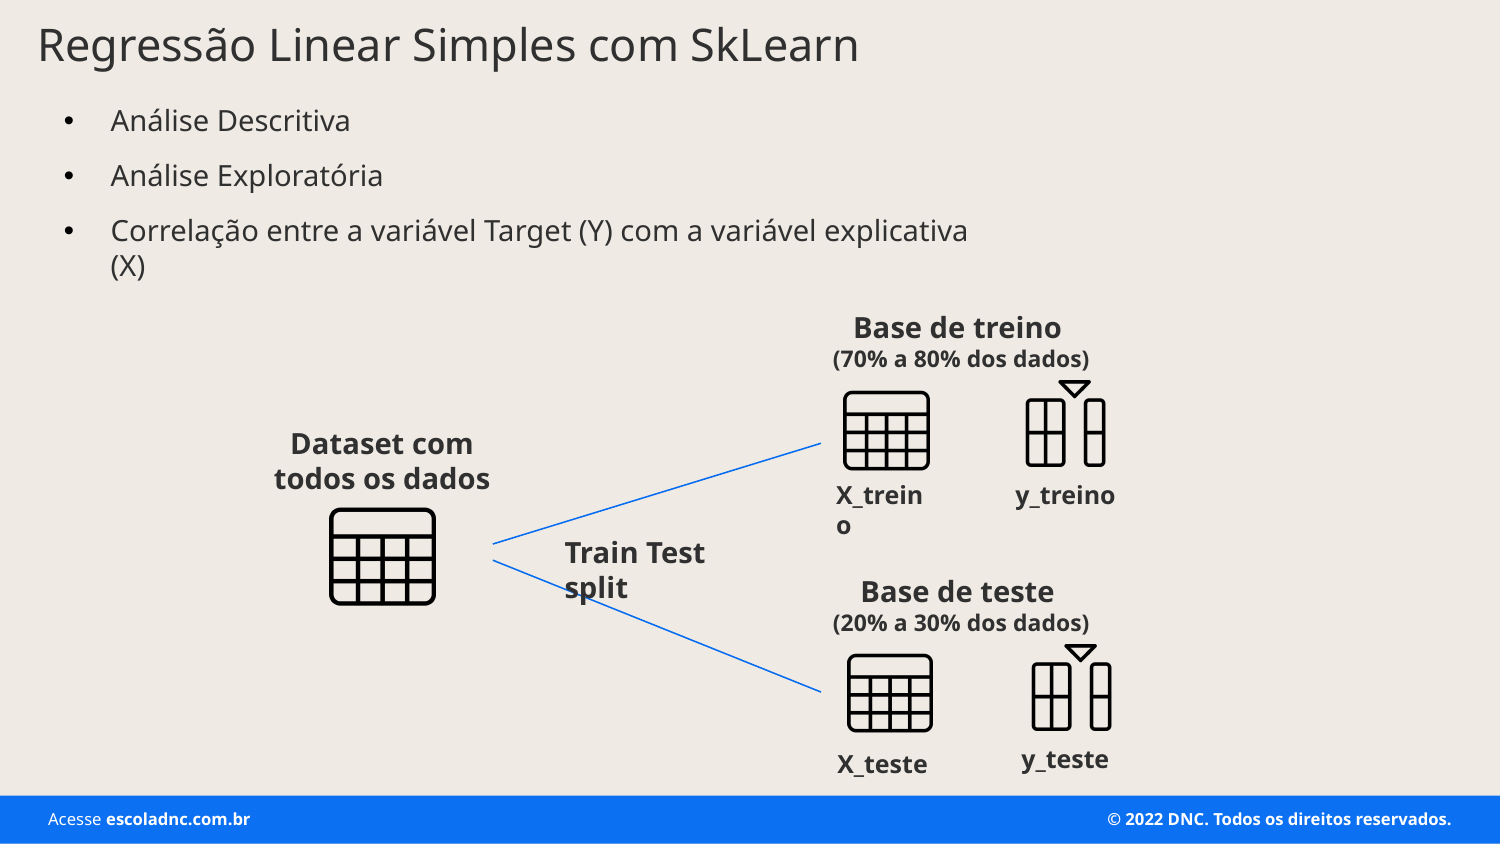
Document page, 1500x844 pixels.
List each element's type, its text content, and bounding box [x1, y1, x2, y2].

text_box y_treino [1000, 472, 1132, 518]
title Regressão Linear Simples com SkLearn [26, 11, 937, 82]
picture [1028, 644, 1115, 731]
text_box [492, 443, 822, 545]
text_box Análise Descritiva Análise Exploratória Correlação entre a variável Target (Y) com a variável explicativa (X) [48, 95, 1023, 290]
picture [846, 649, 934, 737]
text_box Train Test split [549, 553, 788, 558]
picture [1022, 380, 1109, 467]
text_box y_teste [1006, 735, 1138, 781]
text_box X_treino [826, 472, 952, 547]
picture [328, 503, 436, 611]
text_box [492, 559, 822, 693]
picture [843, 387, 930, 474]
text_box Base de teste (20% a 30% dos dados) [826, 566, 1109, 644]
text_box Base de treino (70% a 80% dos dados) [813, 302, 1109, 380]
text_box Dataset com todos os dados [250, 418, 514, 503]
text_box X_teste [822, 740, 954, 786]
